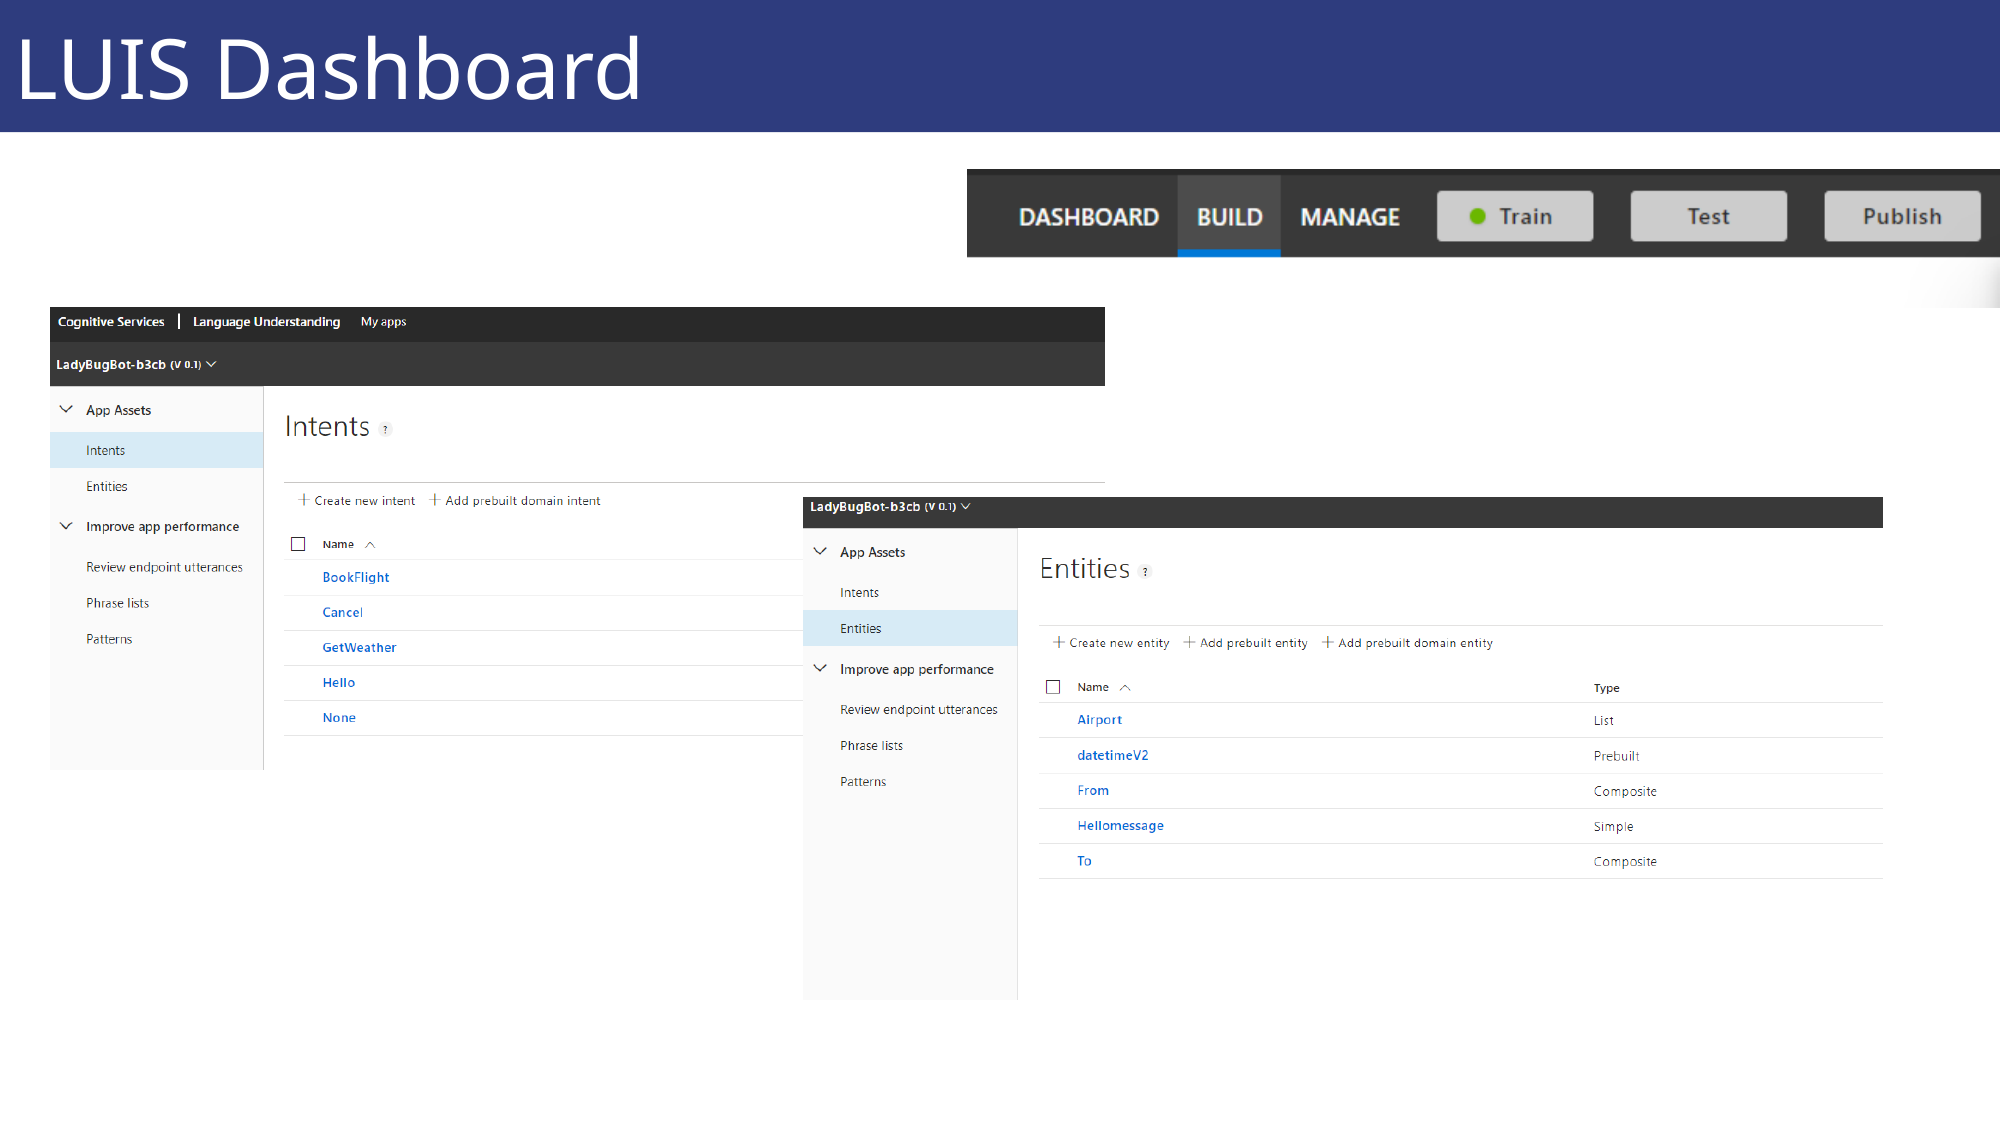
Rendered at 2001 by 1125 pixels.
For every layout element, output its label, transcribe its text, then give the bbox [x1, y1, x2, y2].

text_box LUIS Dashboard [0, 0, 2000, 133]
picture [50, 169, 2000, 1000]
